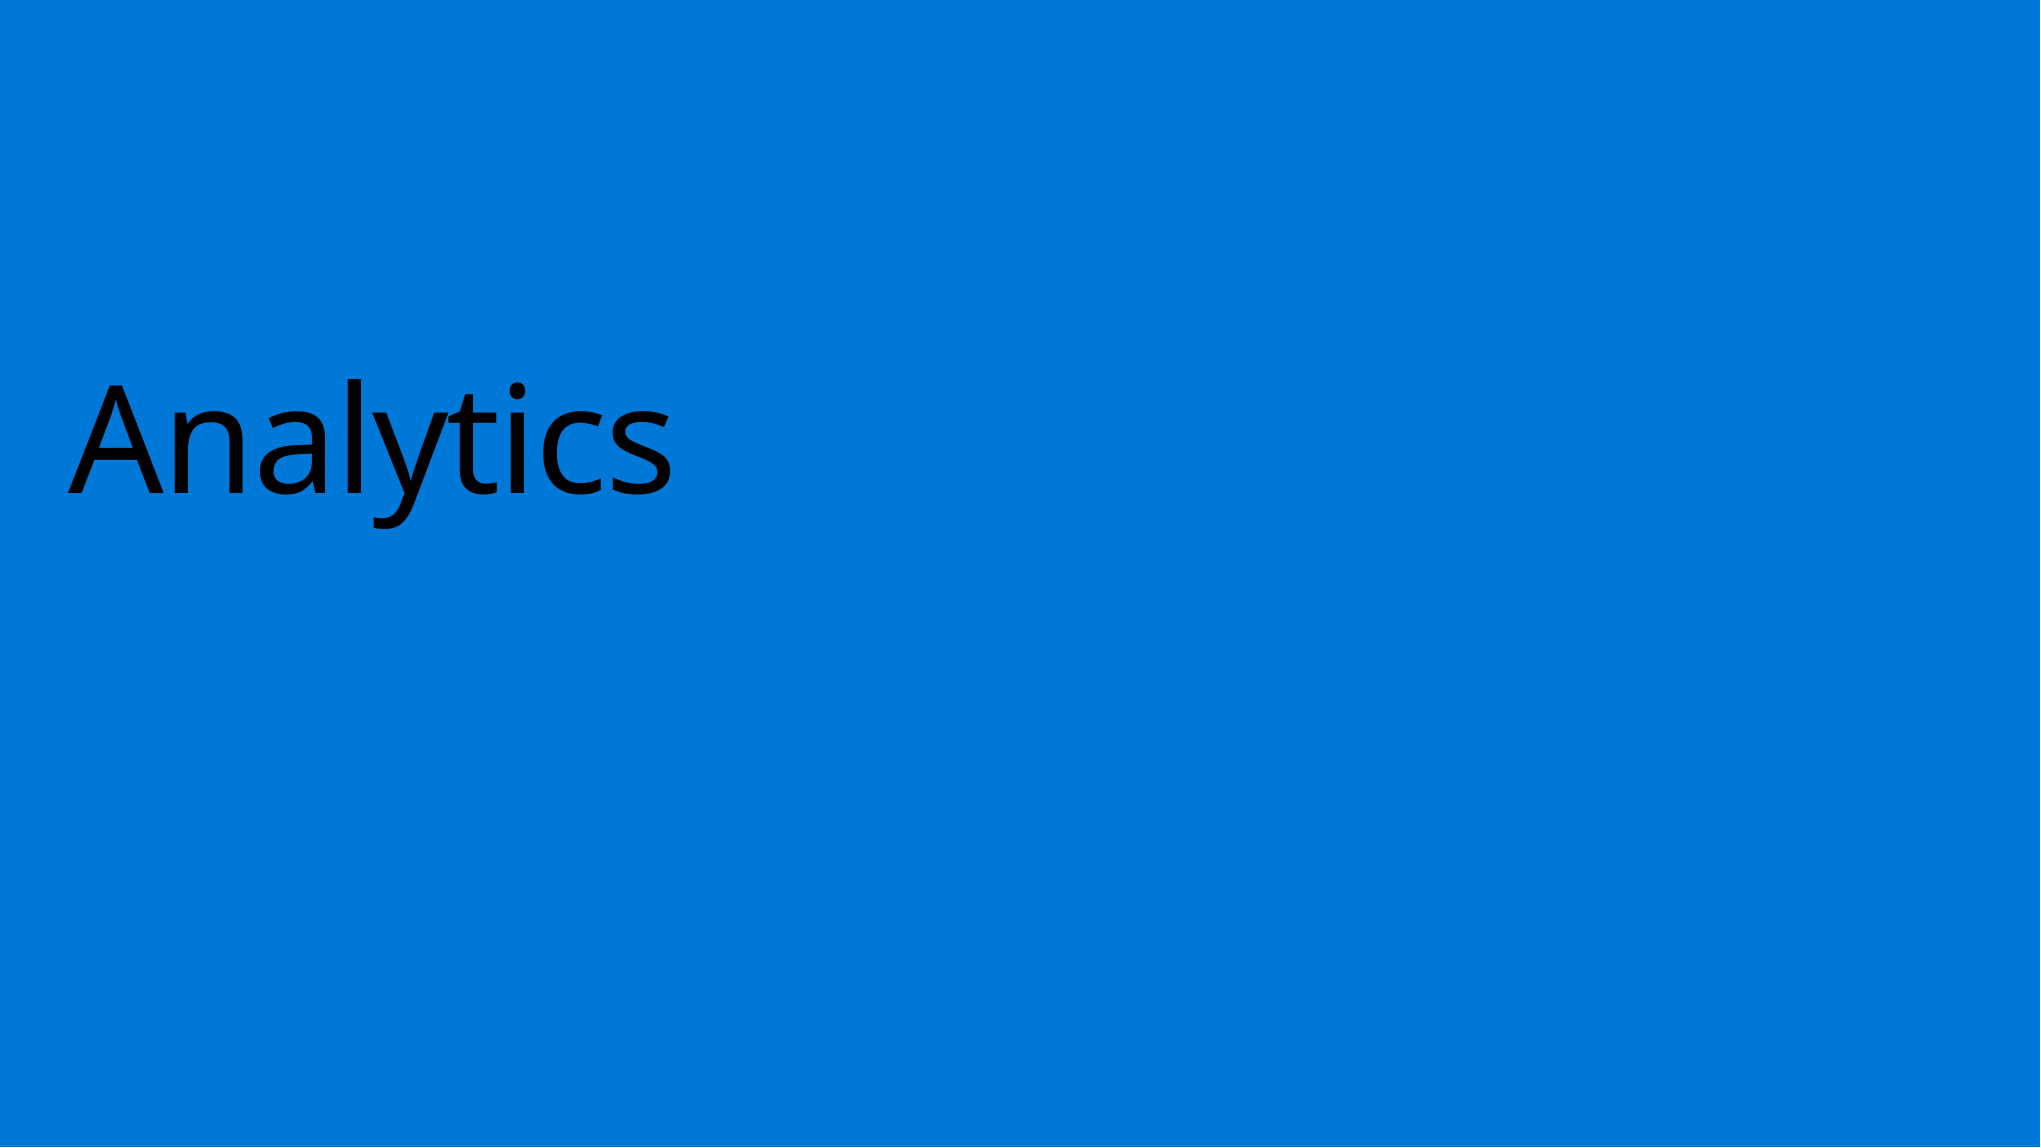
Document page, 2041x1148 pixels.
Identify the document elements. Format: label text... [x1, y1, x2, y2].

title Analytics [45, 348, 1996, 543]
